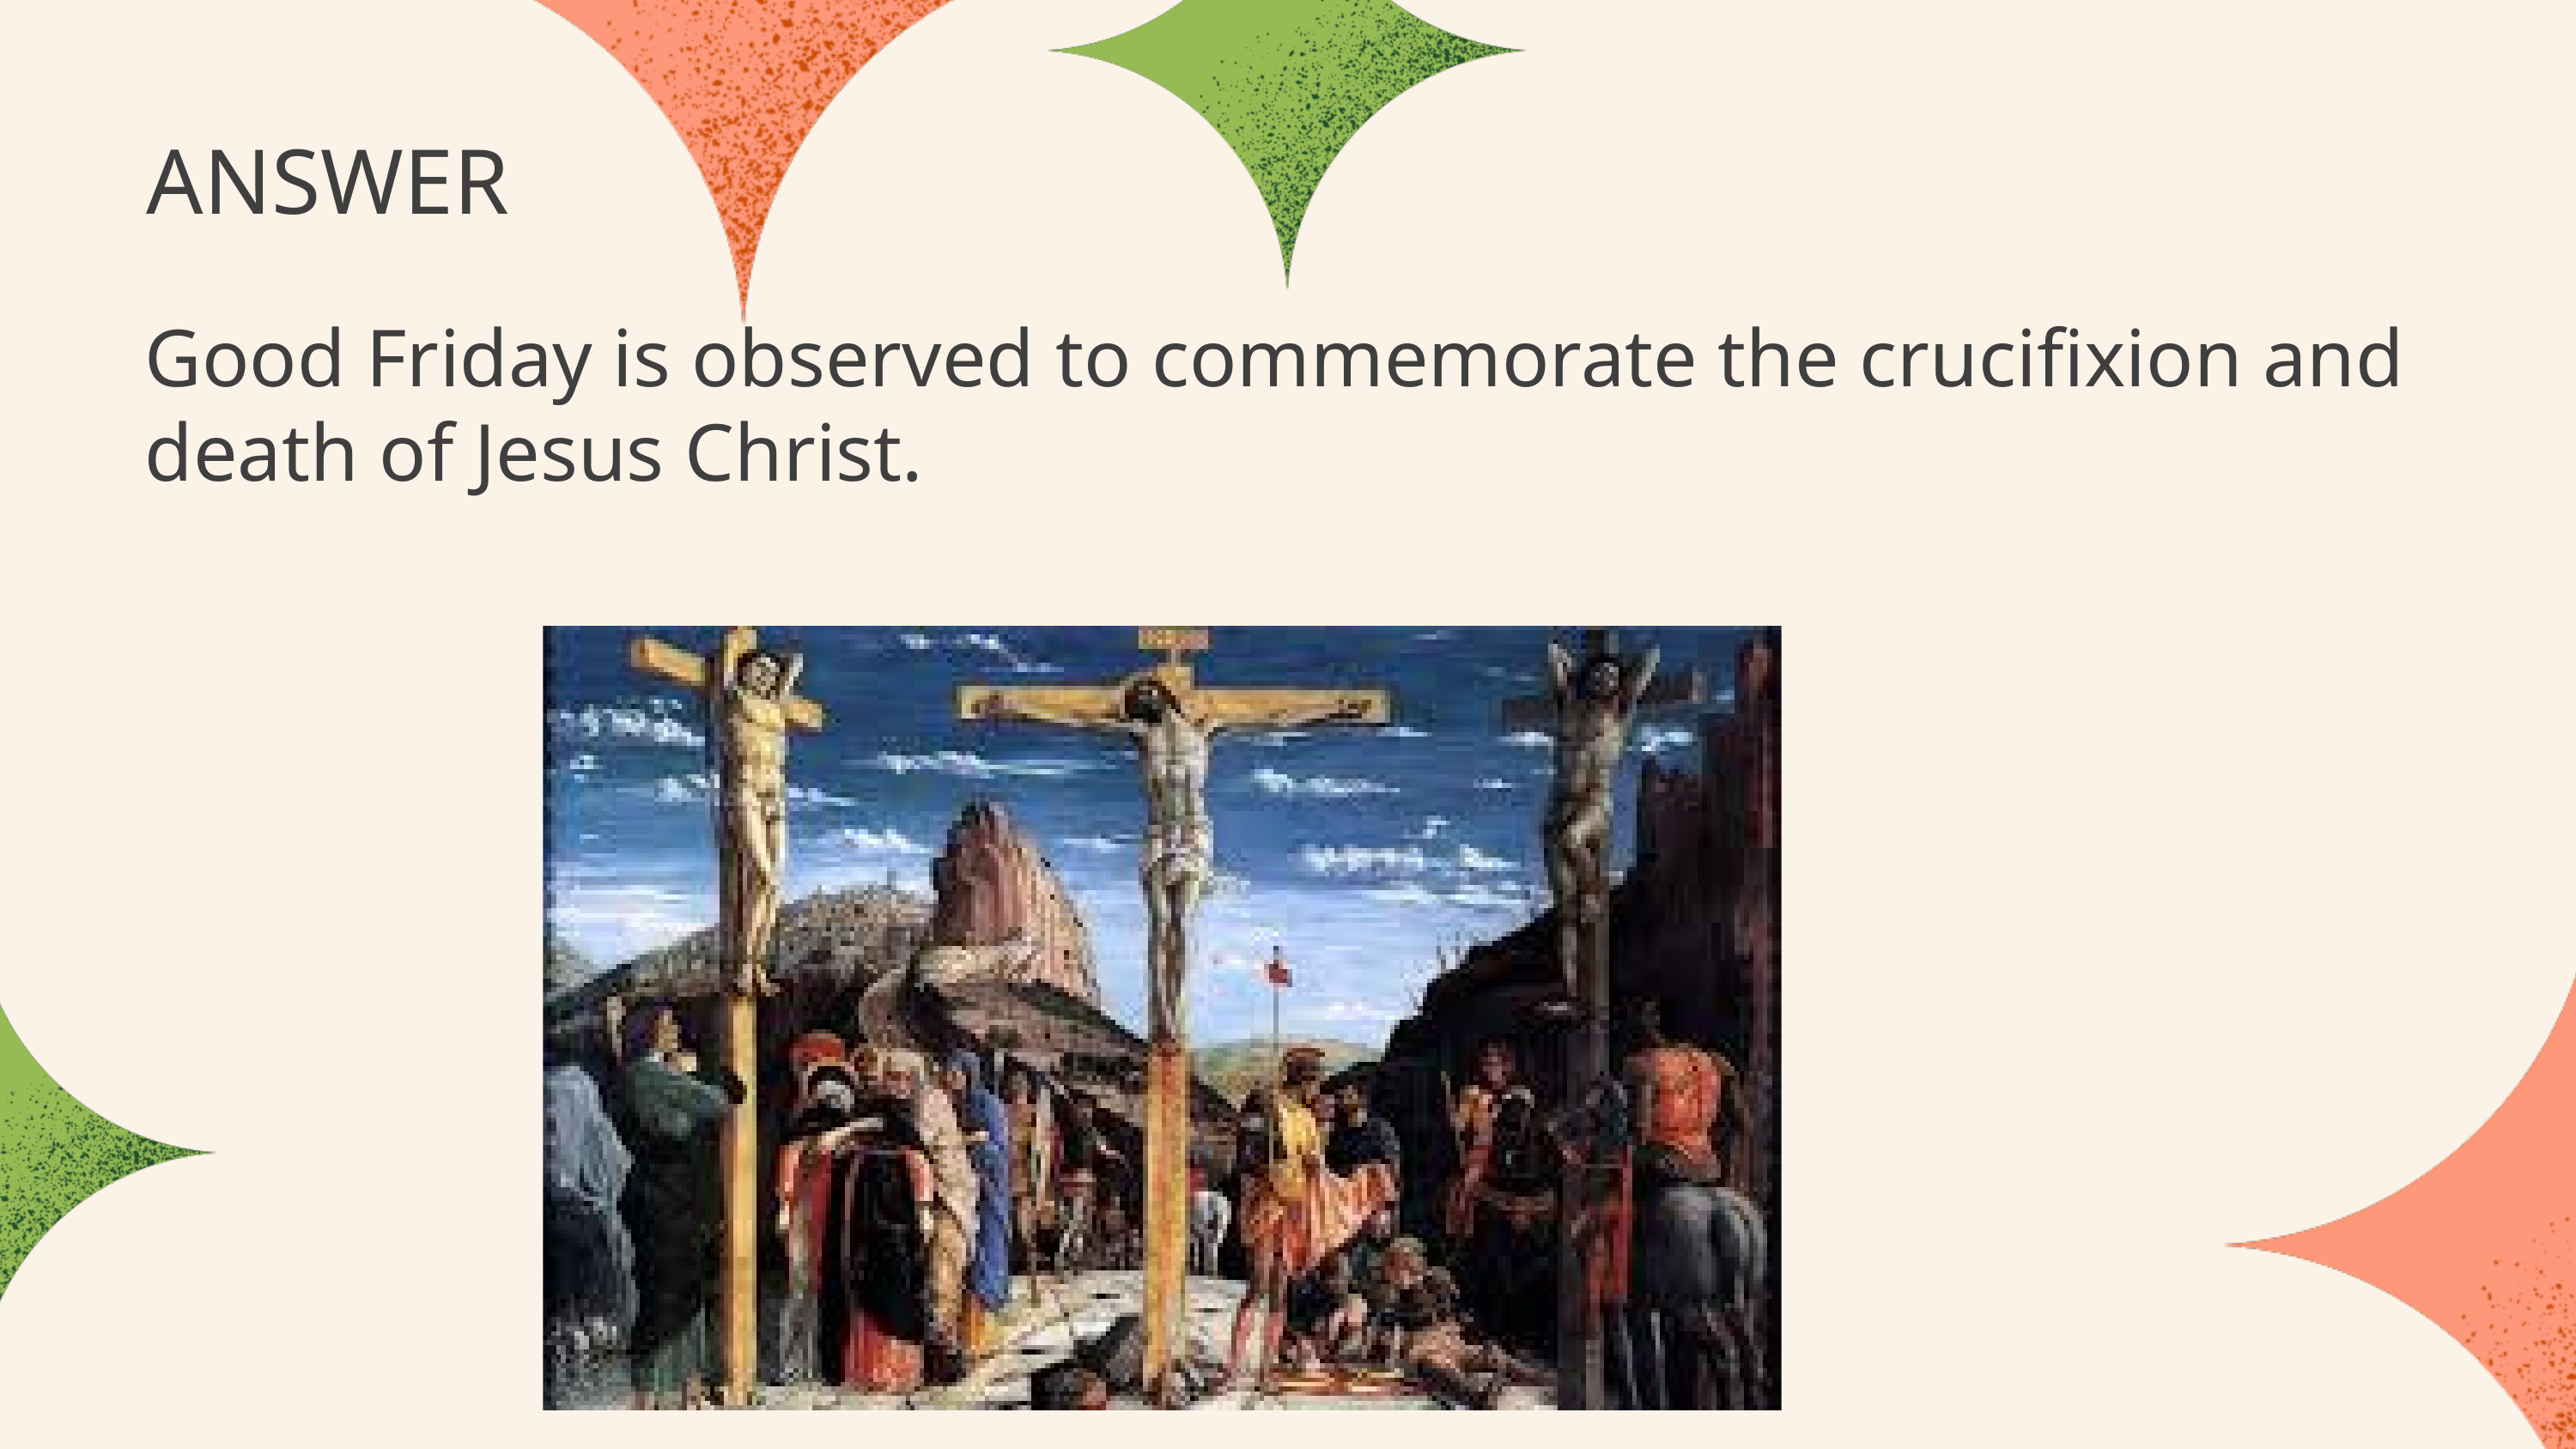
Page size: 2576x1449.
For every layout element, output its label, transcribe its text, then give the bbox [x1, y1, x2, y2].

text_box [1048, 0, 1528, 291]
text_box [0, 912, 218, 1393]
text_box [543, 626, 1782, 1410]
text_box ANSWER [146, 124, 369, 233]
text_box [369, 0, 1121, 307]
text_box [2224, 870, 2576, 1449]
text_box Good Friday is observed to commemorate the crucifixion and death of Jesus Christ. [144, 307, 2432, 497]
